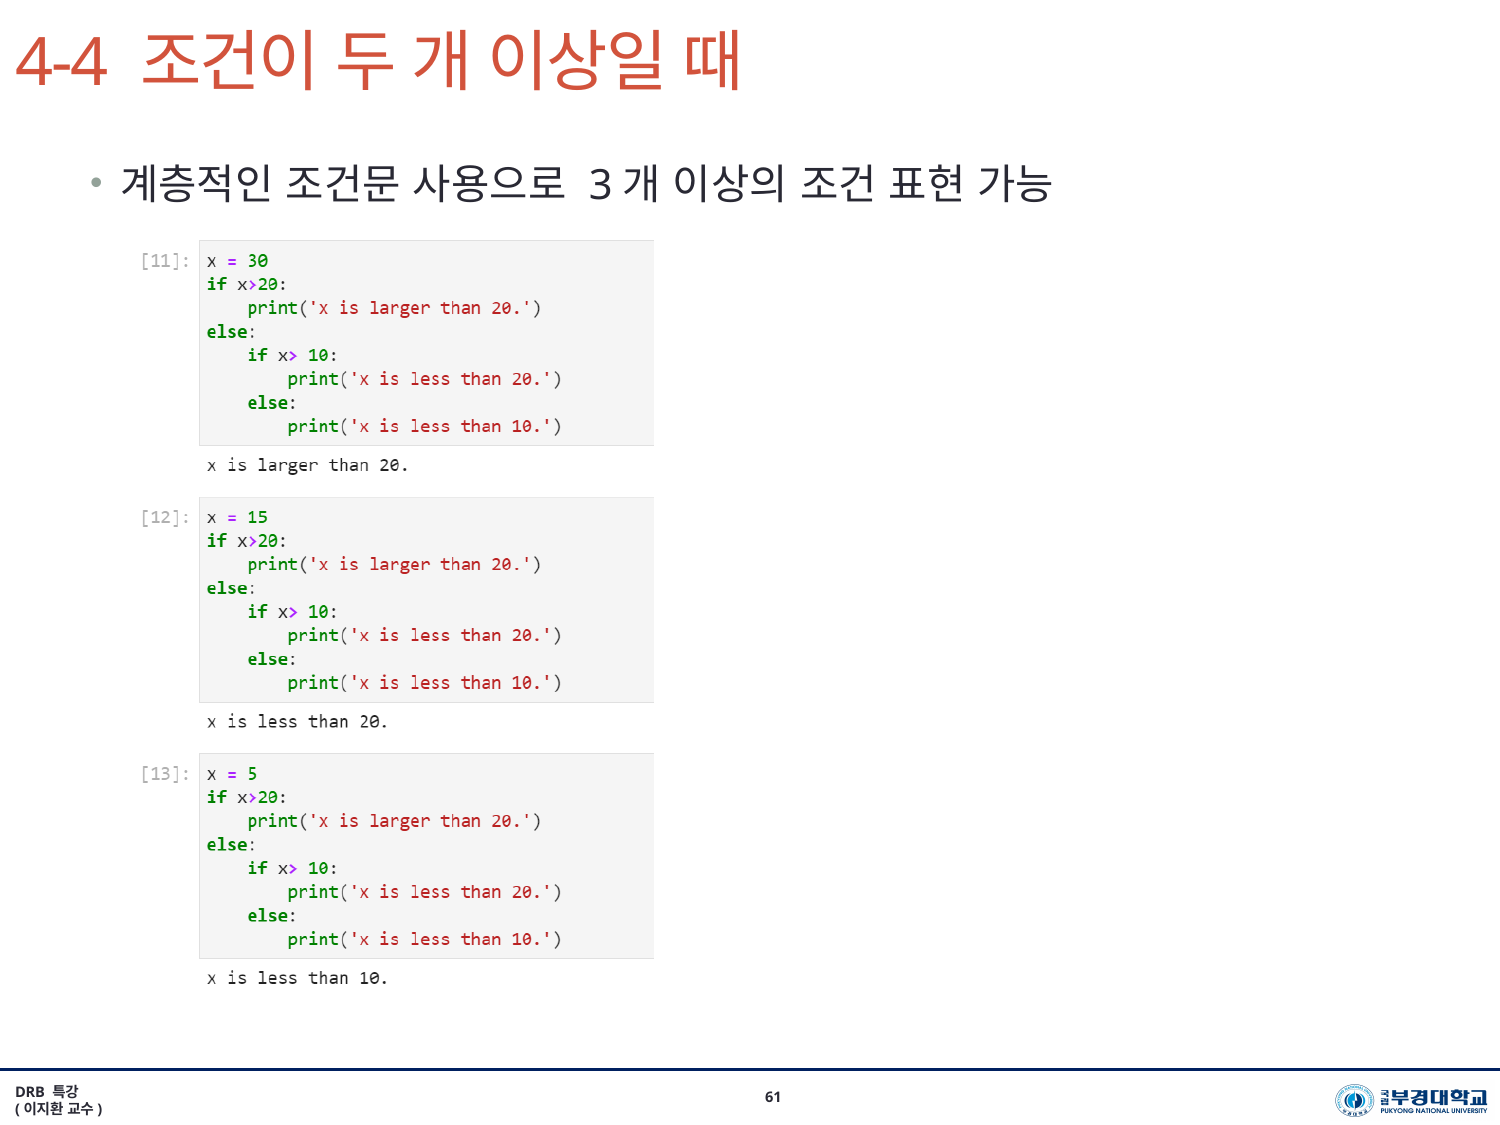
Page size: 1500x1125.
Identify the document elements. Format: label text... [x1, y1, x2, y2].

picture [1330, 1079, 1495, 1121]
list 계층적인 조건문 사용으로 3개 이상의 조건 표현 가능 [75, 149, 1425, 1033]
slide_number DRB 특강 (이지환 교수) [0, 1082, 303, 1118]
picture [123, 215, 654, 1010]
title 4-4 조건이 두 개 이상일 때 [0, 1, 1500, 116]
